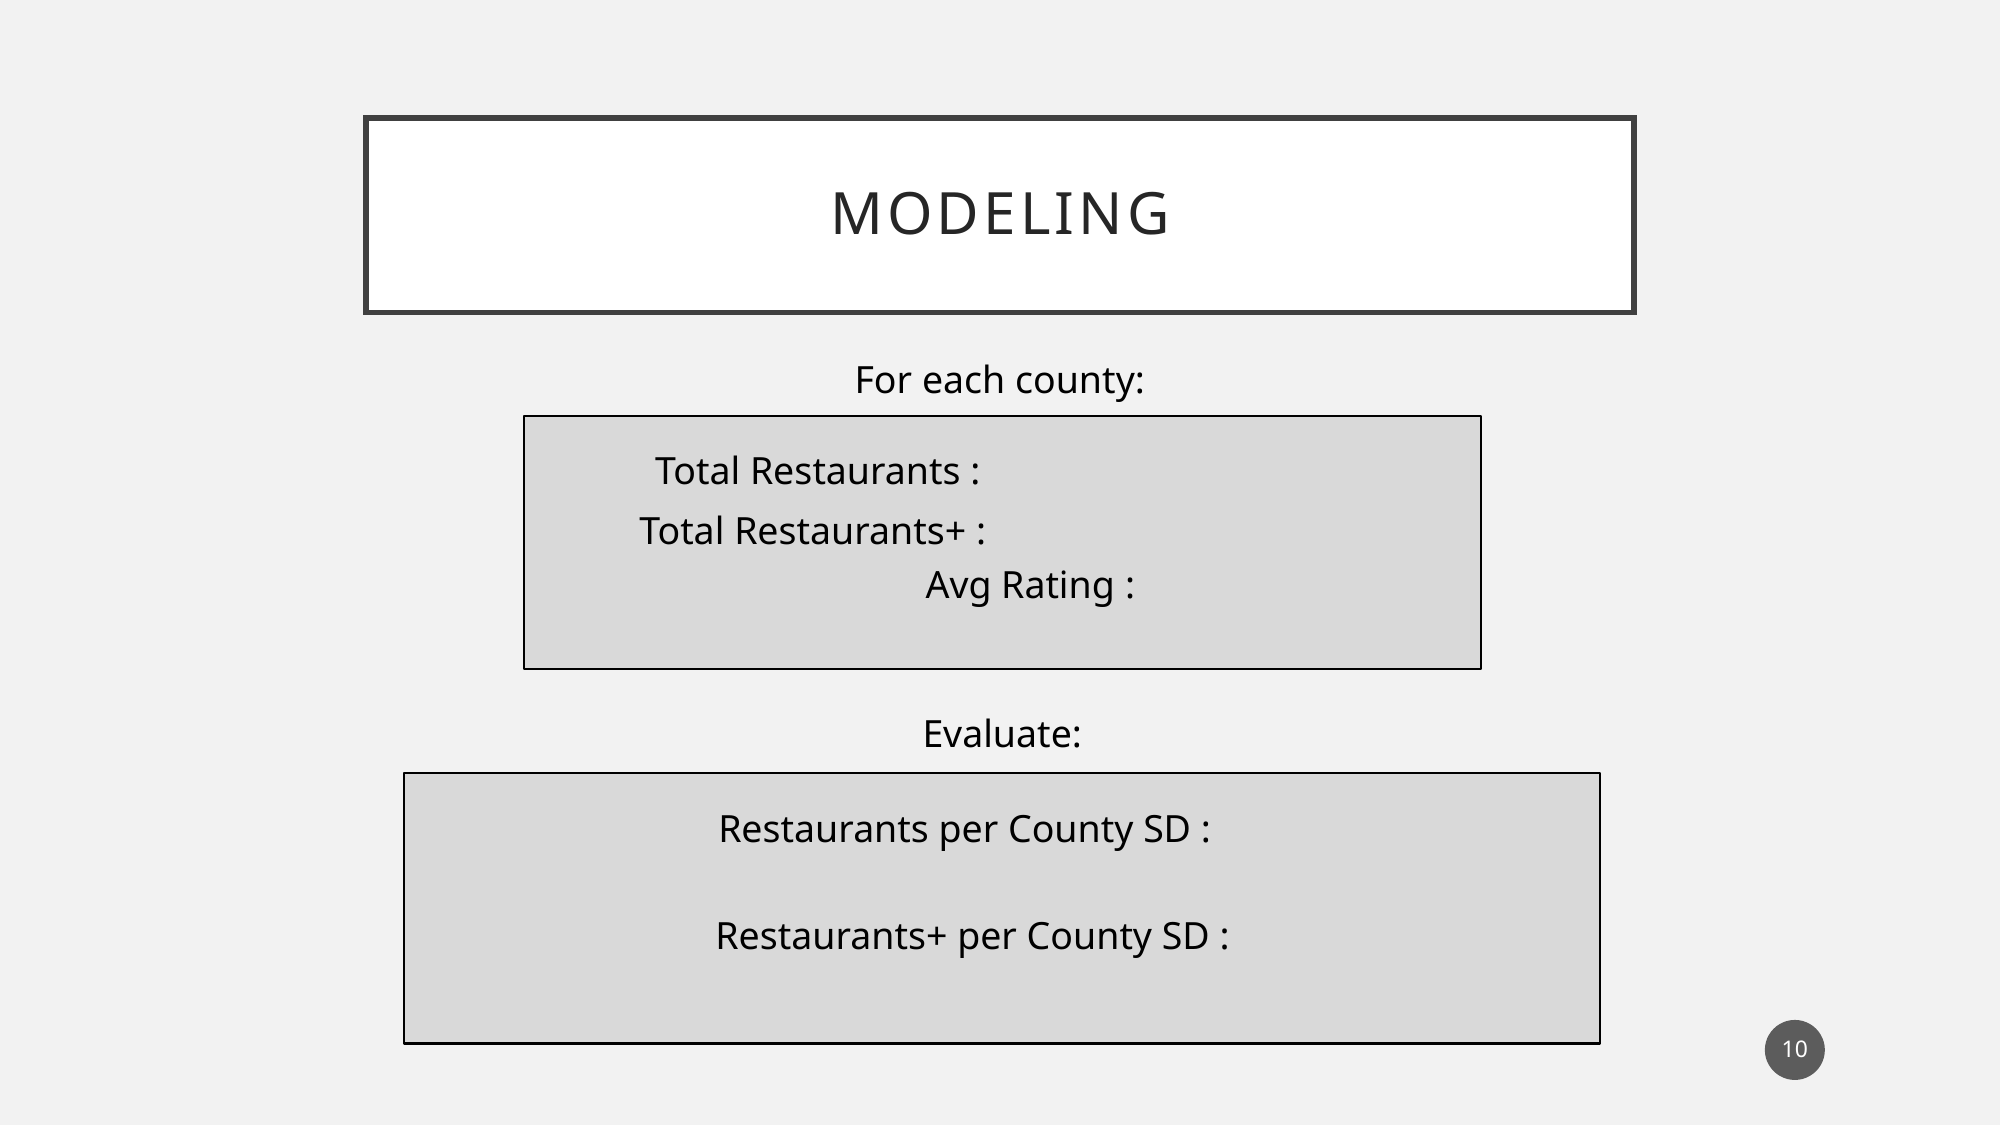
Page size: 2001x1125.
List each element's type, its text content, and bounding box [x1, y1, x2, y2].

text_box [614, 446, 1391, 639]
text_box [523, 415, 1482, 670]
slide_number 10 [1764, 1019, 1825, 1080]
text_box For each county: [839, 348, 1161, 409]
text_box [403, 772, 1601, 1045]
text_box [443, 804, 1561, 1012]
text_box Evaluate: [907, 702, 1097, 763]
title Modeling [363, 115, 1637, 315]
